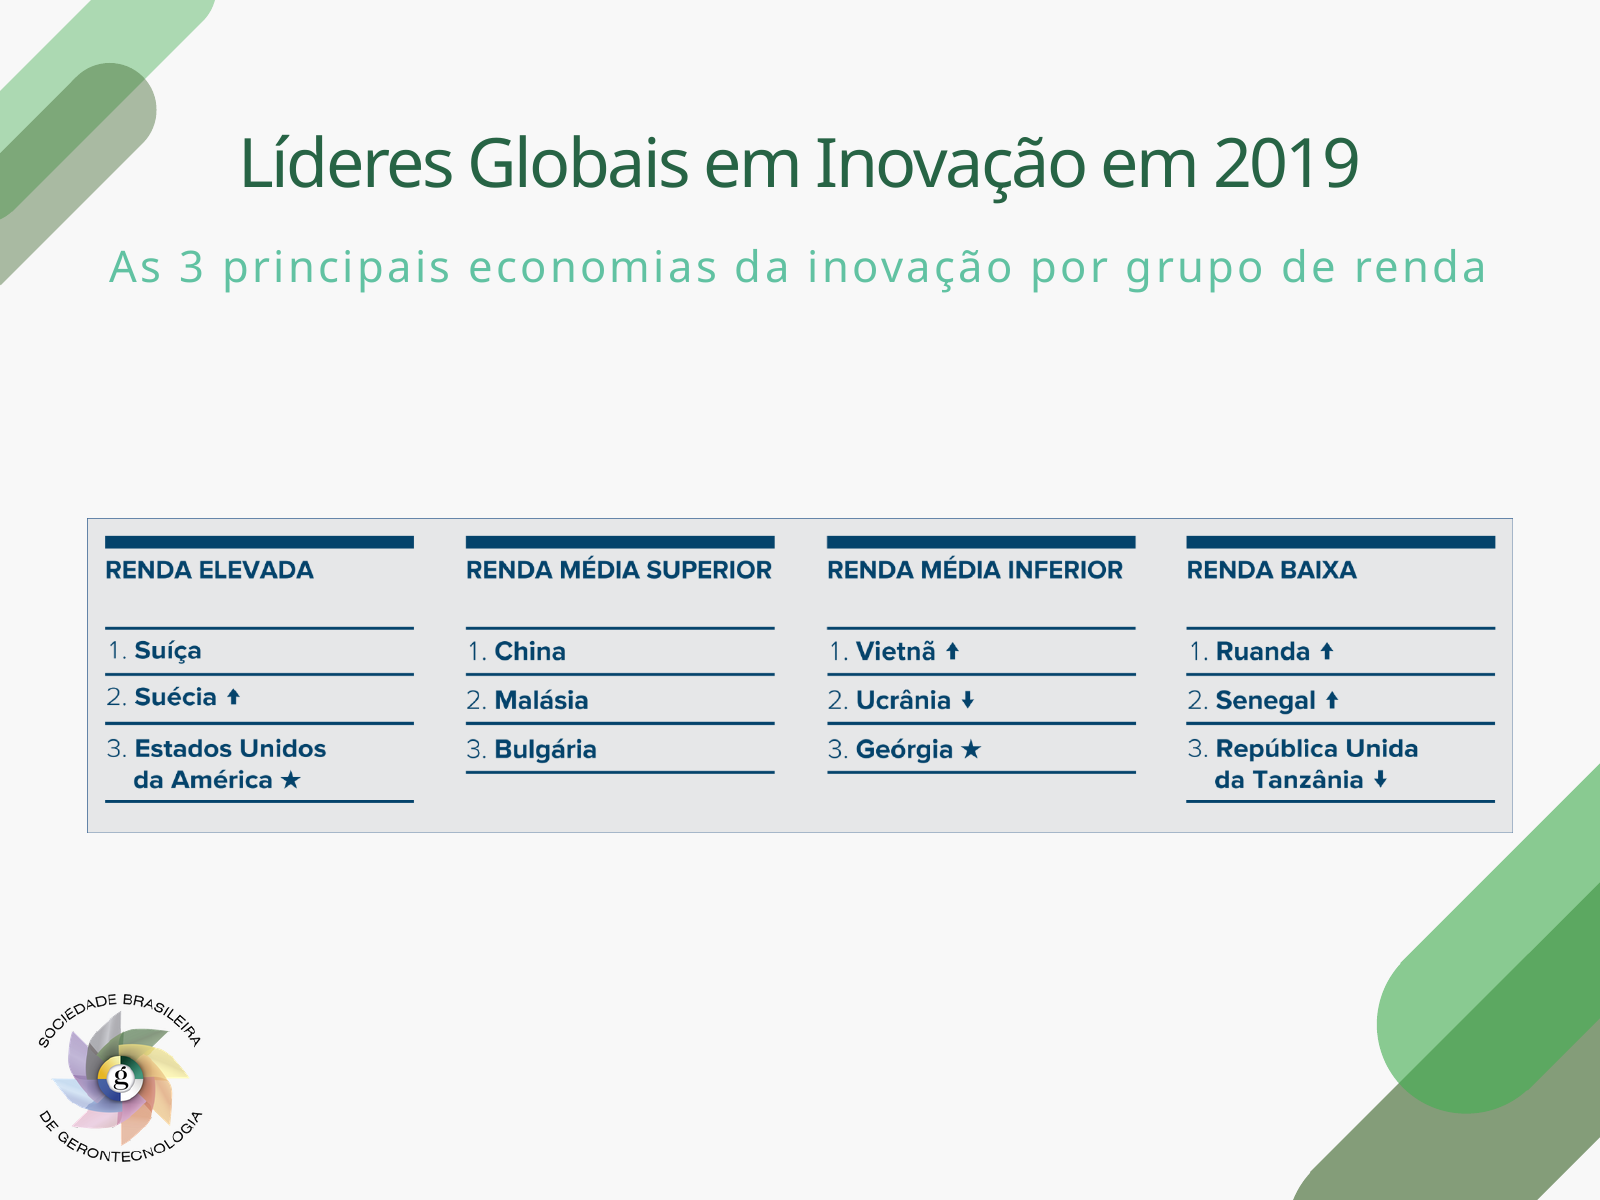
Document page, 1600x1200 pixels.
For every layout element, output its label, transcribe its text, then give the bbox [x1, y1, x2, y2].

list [87, 518, 1513, 833]
picture [24, 984, 216, 1176]
list As 3 principais economias da inovação por grupo de renda [87, 231, 1513, 302]
title Líderes Globais em Inovação em 2019 [87, 87, 1513, 231]
